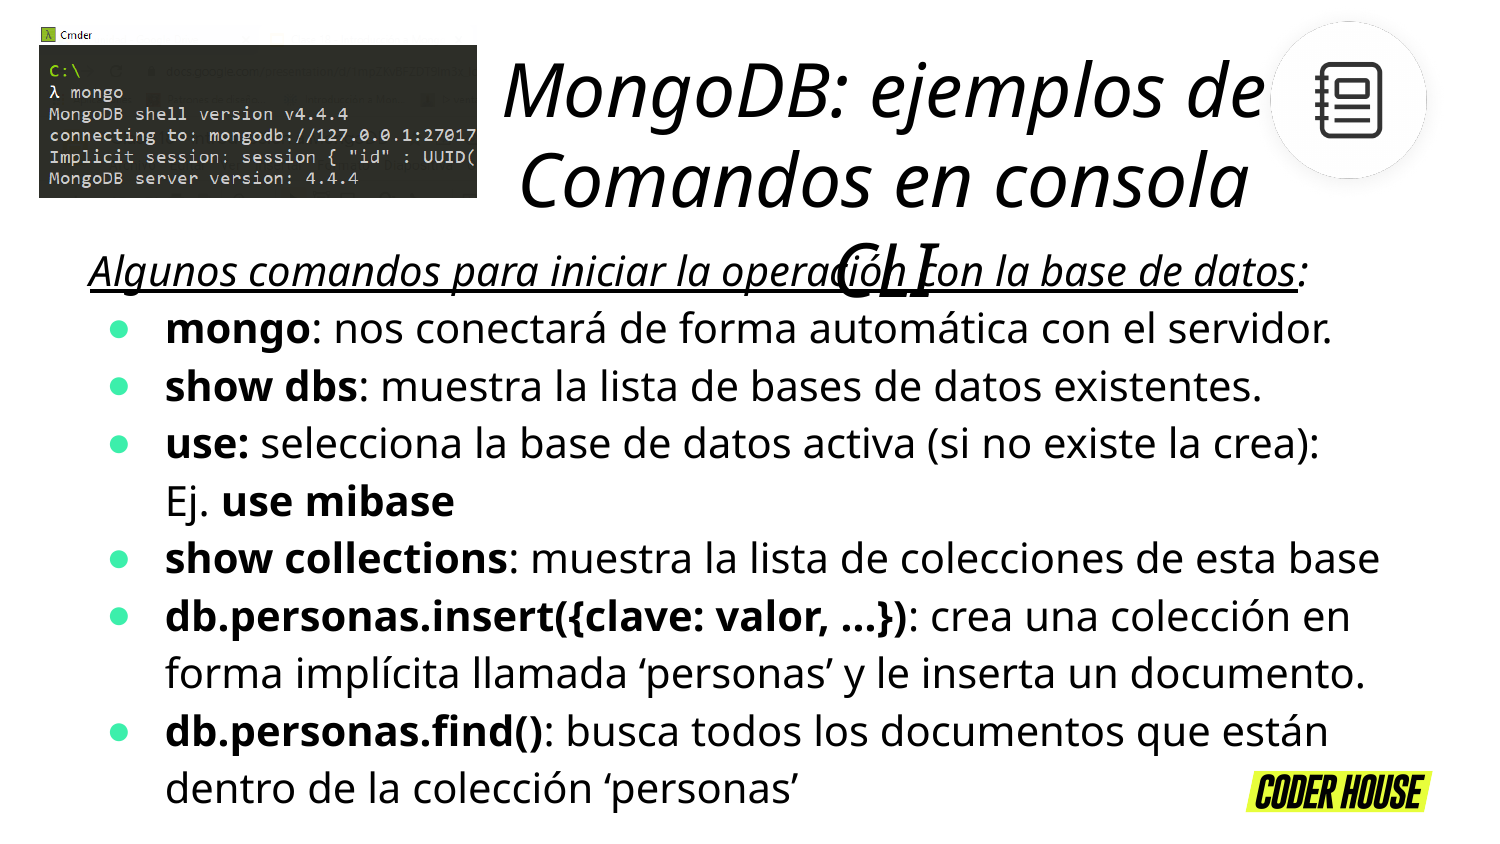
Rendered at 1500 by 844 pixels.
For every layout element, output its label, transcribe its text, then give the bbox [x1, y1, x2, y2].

text_box Algunos comandos para iniciar la operación con la base de datos: mongo: nos conectará de forma automática con el servidor. show dbs: muestra la lista de bases de datos existentes. use: selecciona la base de datos activa (si no existe la crea): Ej. use mibase show collections: muestra la lista de colecciones de esta base db.personas.insert({clave: valor, ...}): crea una colección en forma implícita llamada ‘personas’ y le inserta un documento. db.personas.find(): busca todos los documentos que están dentro de la colección ‘personas’ [74, 222, 1419, 819]
picture [1241, 764, 1437, 819]
picture [38, 25, 477, 198]
picture [1251, 2, 1447, 198]
text_box MongoDB: ejemplos de Comandos en consola CLI [442, 27, 1326, 222]
